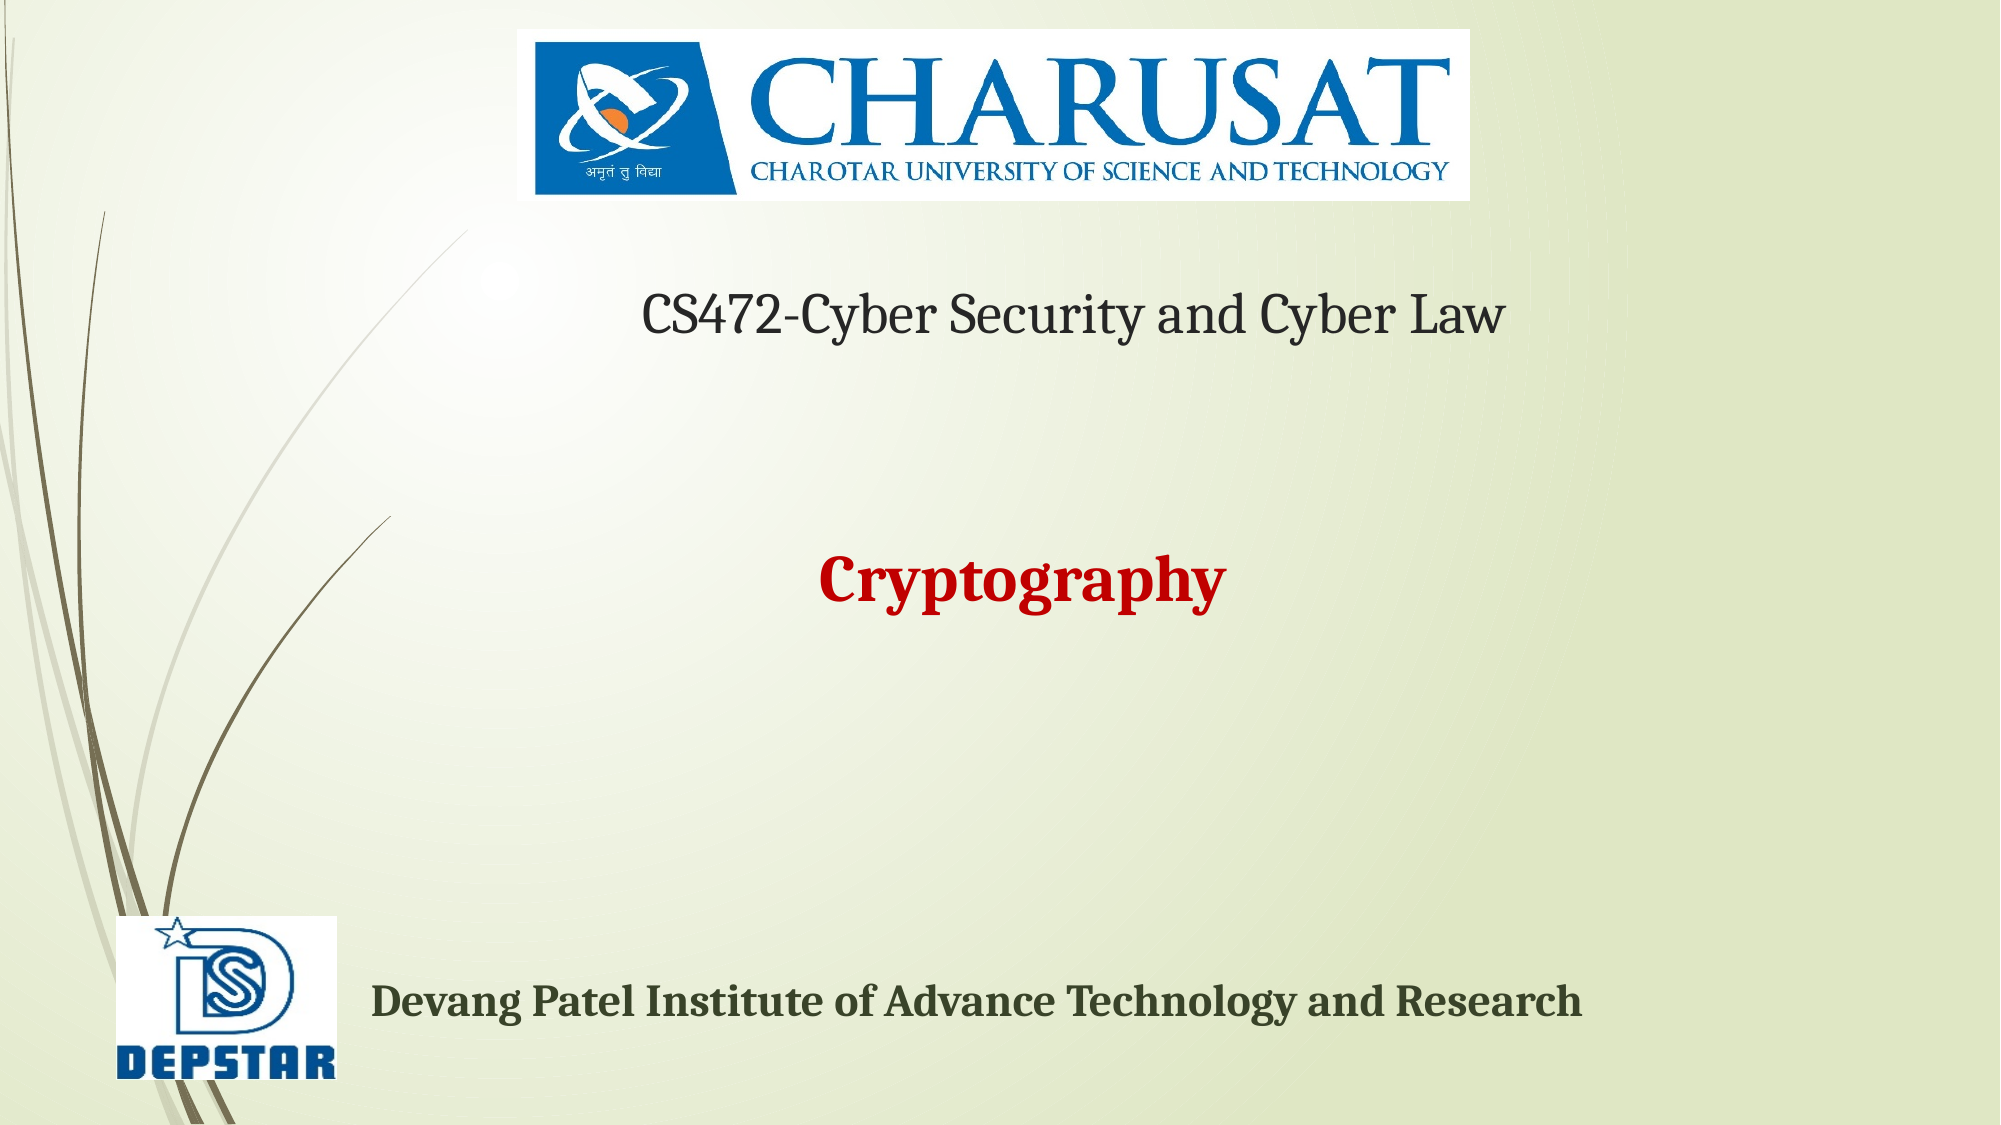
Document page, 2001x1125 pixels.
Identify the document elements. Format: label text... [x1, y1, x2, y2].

title CS472-Cyber Security and Cyber Law [343, 205, 1807, 403]
picture [517, 28, 1470, 201]
picture [115, 916, 337, 1080]
footer Devang Patel Institute of Advance Technology and Research [355, 964, 1738, 1032]
text_box Cryptography [65, 527, 1982, 623]
